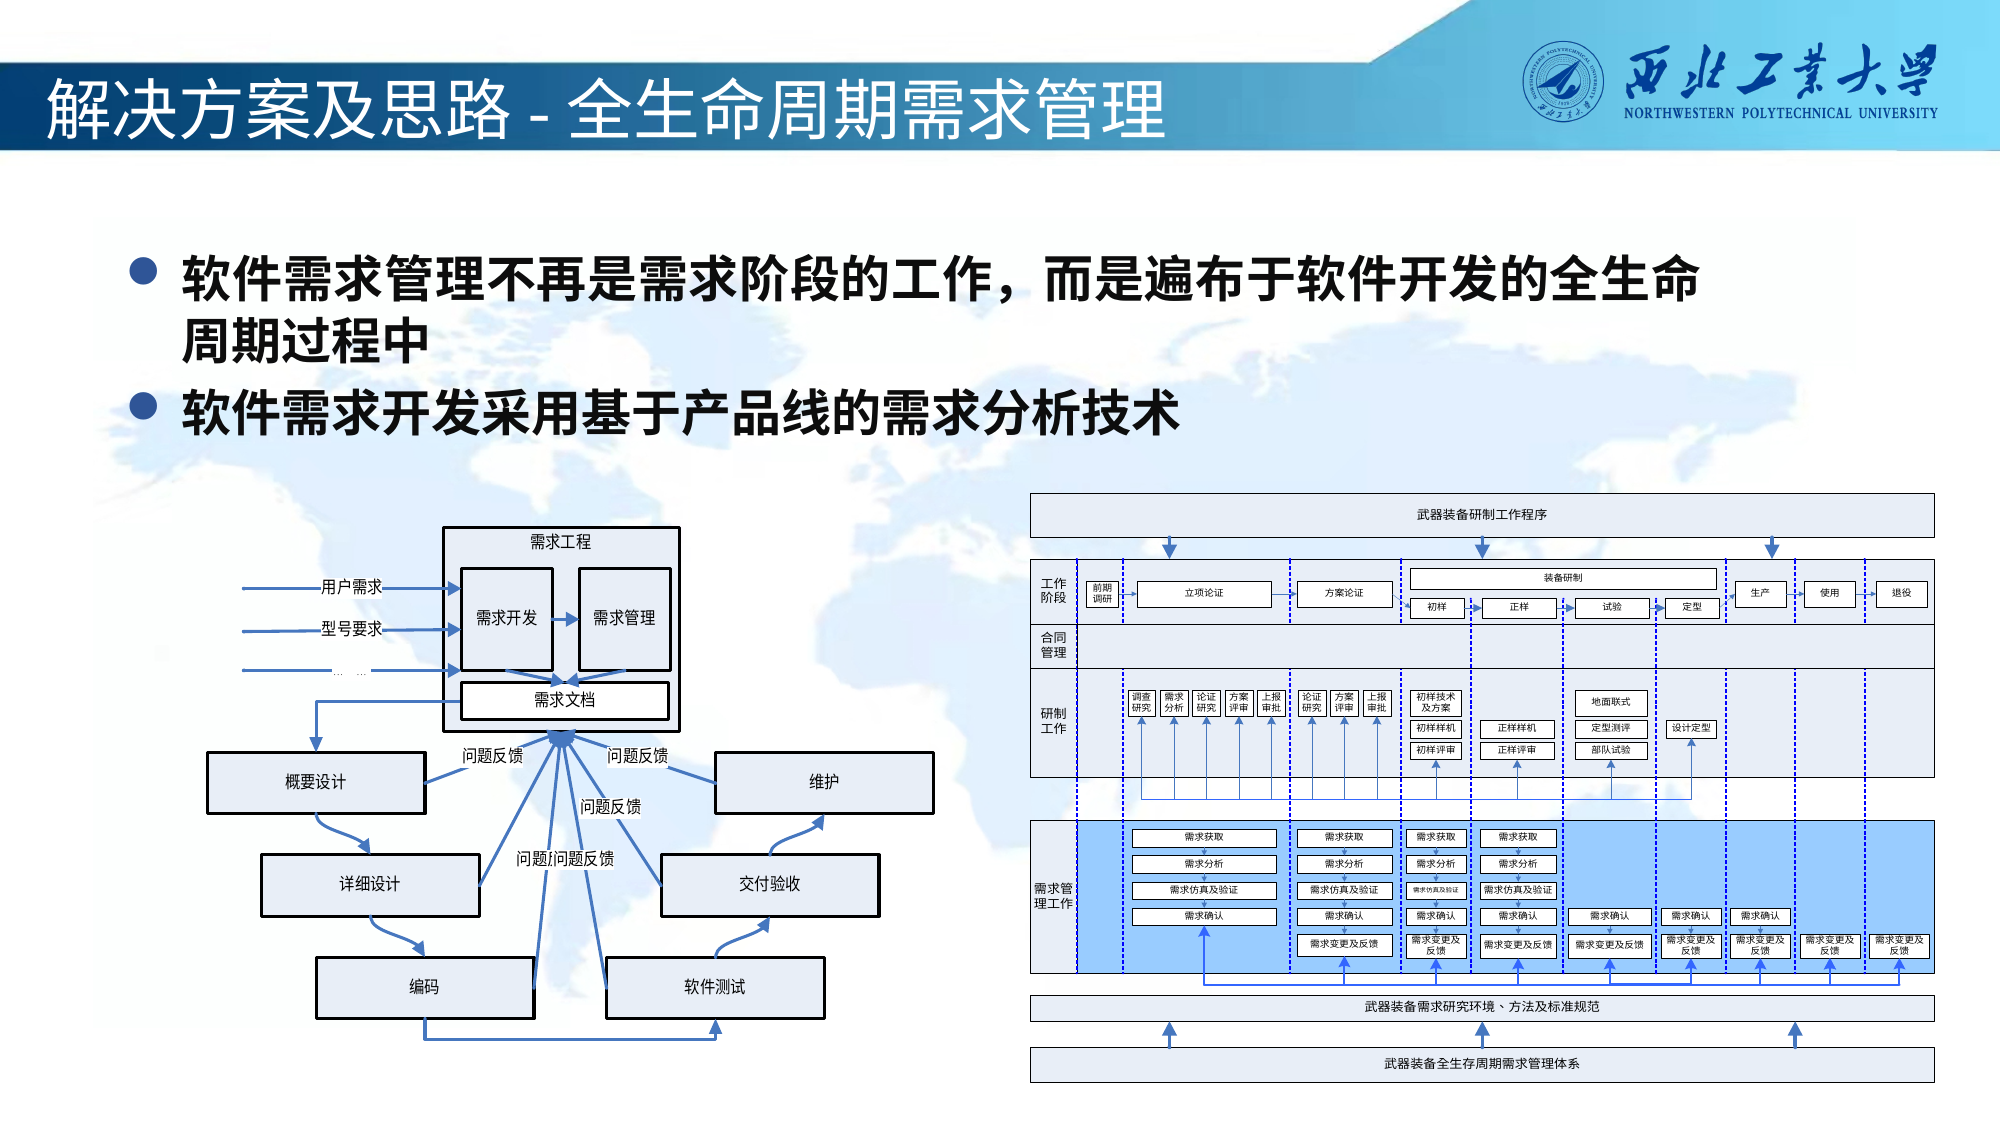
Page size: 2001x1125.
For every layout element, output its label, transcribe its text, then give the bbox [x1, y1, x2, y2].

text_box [201, 520, 940, 1065]
picture [0, 0, 2000, 166]
text_box 软件需求管理不再是需求阶段的工作，而是遍布于软件开发的全生命周期过程中 软件需求开发采用基于产品线的需求分析技术 [110, 237, 1717, 450]
picture [93, 217, 1937, 1085]
text_box 解决方案及思路-全生命周期需求管理 [30, 60, 1296, 236]
